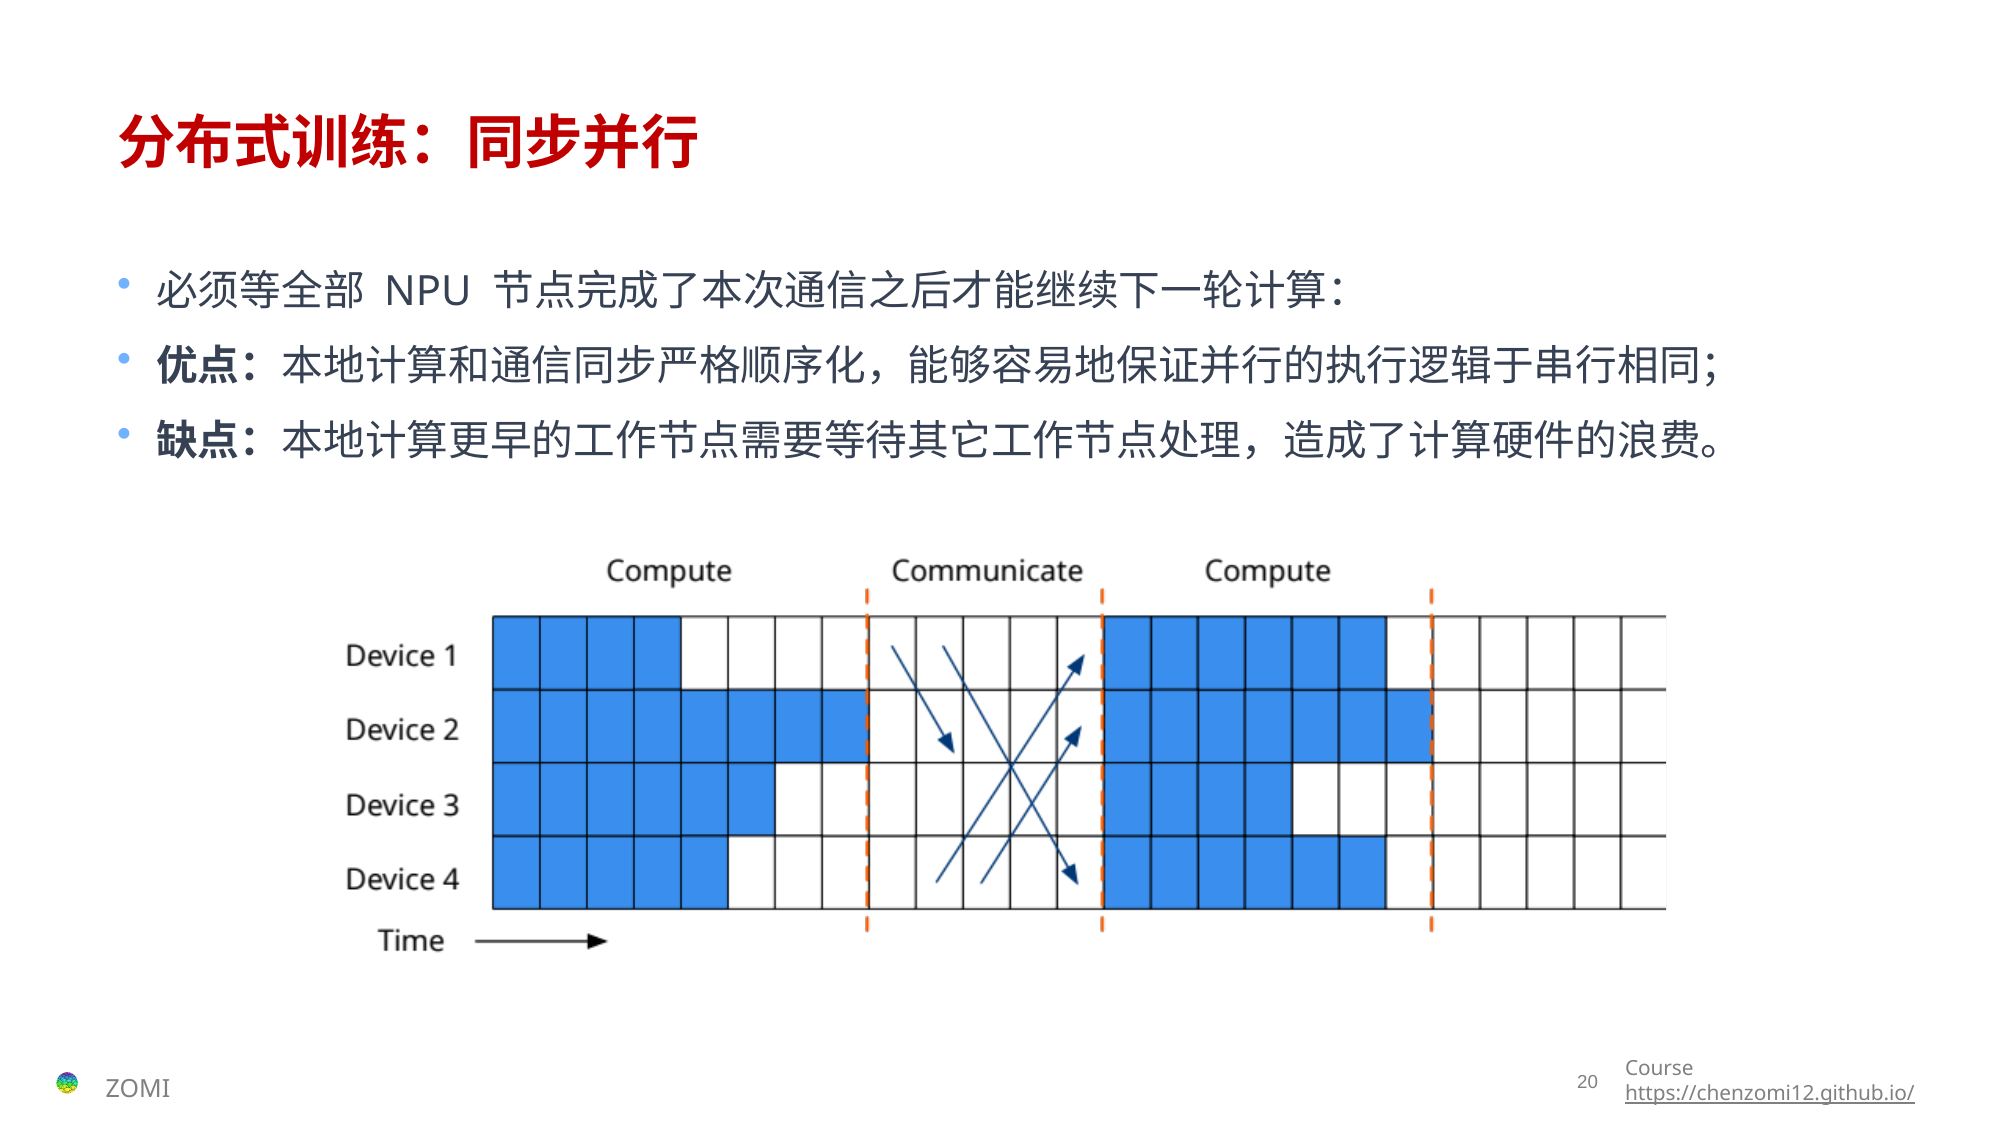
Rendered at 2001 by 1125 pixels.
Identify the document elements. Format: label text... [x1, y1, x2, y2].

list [334, 536, 1667, 967]
title 分布式训练：同步并行 [102, 91, 1901, 189]
text_box 必须等全部 NPU 节点完成了本次通信之后才能继续下一轮计算： 优点：本地计算和通信同步严格顺序化，能够容易地保证并行的执行逻辑于串行相同； 缺点：本地计算更早的工作节点需要等待其它工作节点处理，造成了计算硬件的浪费。 [102, 231, 1901, 457]
picture [57, 1073, 77, 1093]
